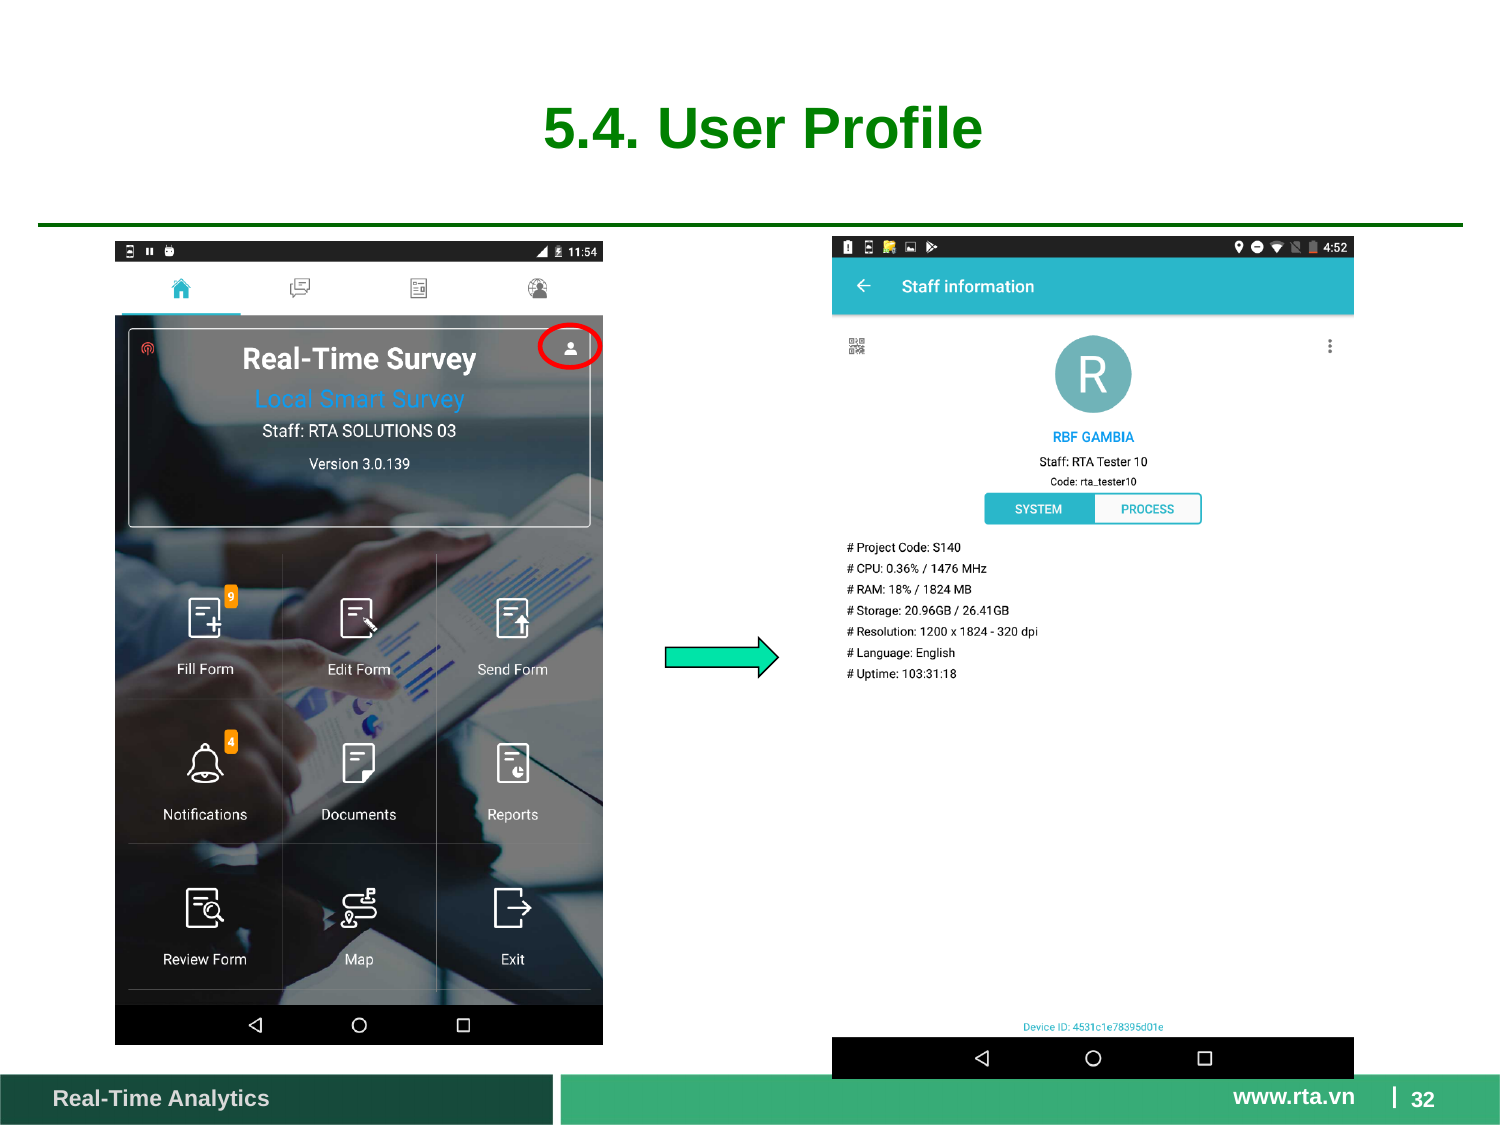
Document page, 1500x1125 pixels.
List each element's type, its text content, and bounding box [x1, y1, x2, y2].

picture [0, 235, 1500, 1125]
picture [115, 241, 604, 1046]
title 5.4. User Profile [124, 49, 1404, 201]
slide_number 32 [1349, 1069, 1451, 1120]
text_box [665, 637, 779, 677]
